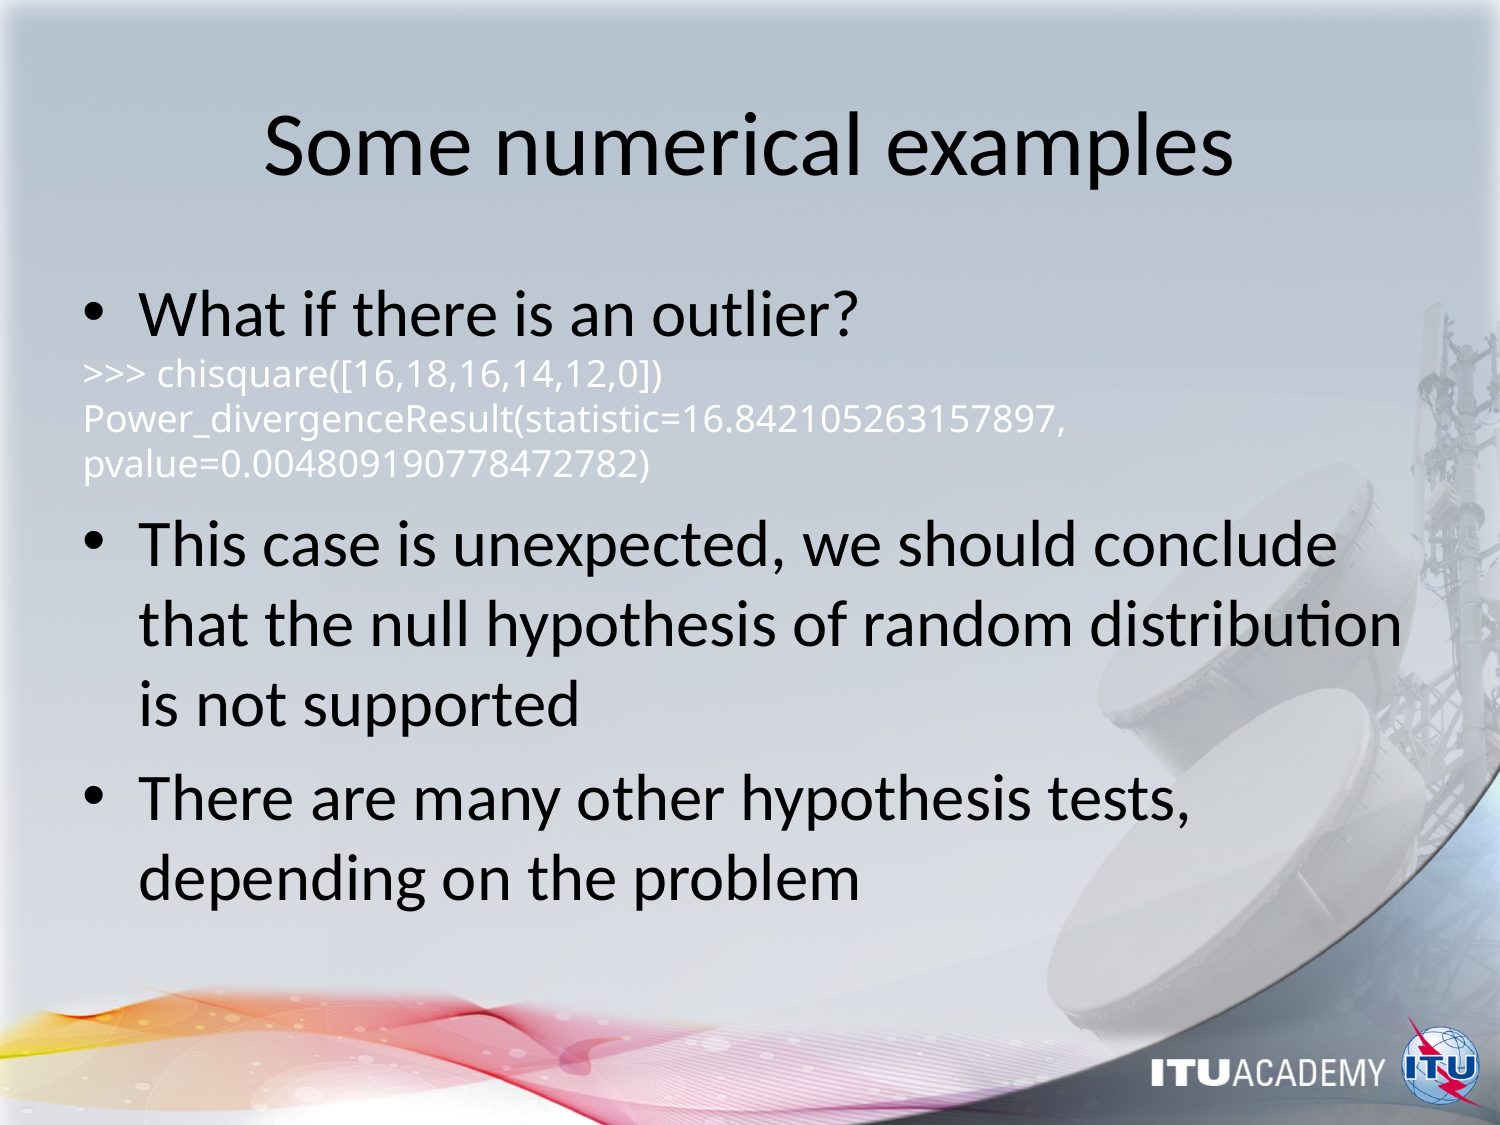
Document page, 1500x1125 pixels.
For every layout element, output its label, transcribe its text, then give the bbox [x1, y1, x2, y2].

picture [0, 0, 1500, 1125]
title Some numerical examples [74, 44, 1426, 234]
list What if there is an outlier? >>> chisquare([16,18,16,14,12,0]) Power_divergenceResult(statistic=16.842105263157897, pvalue=0.004809190778472782) This case is unexpected, we should conclude that the null hypothesis of random distribution is not supported There are many other hypothesis tests, depending on the problem [74, 261, 1426, 1006]
